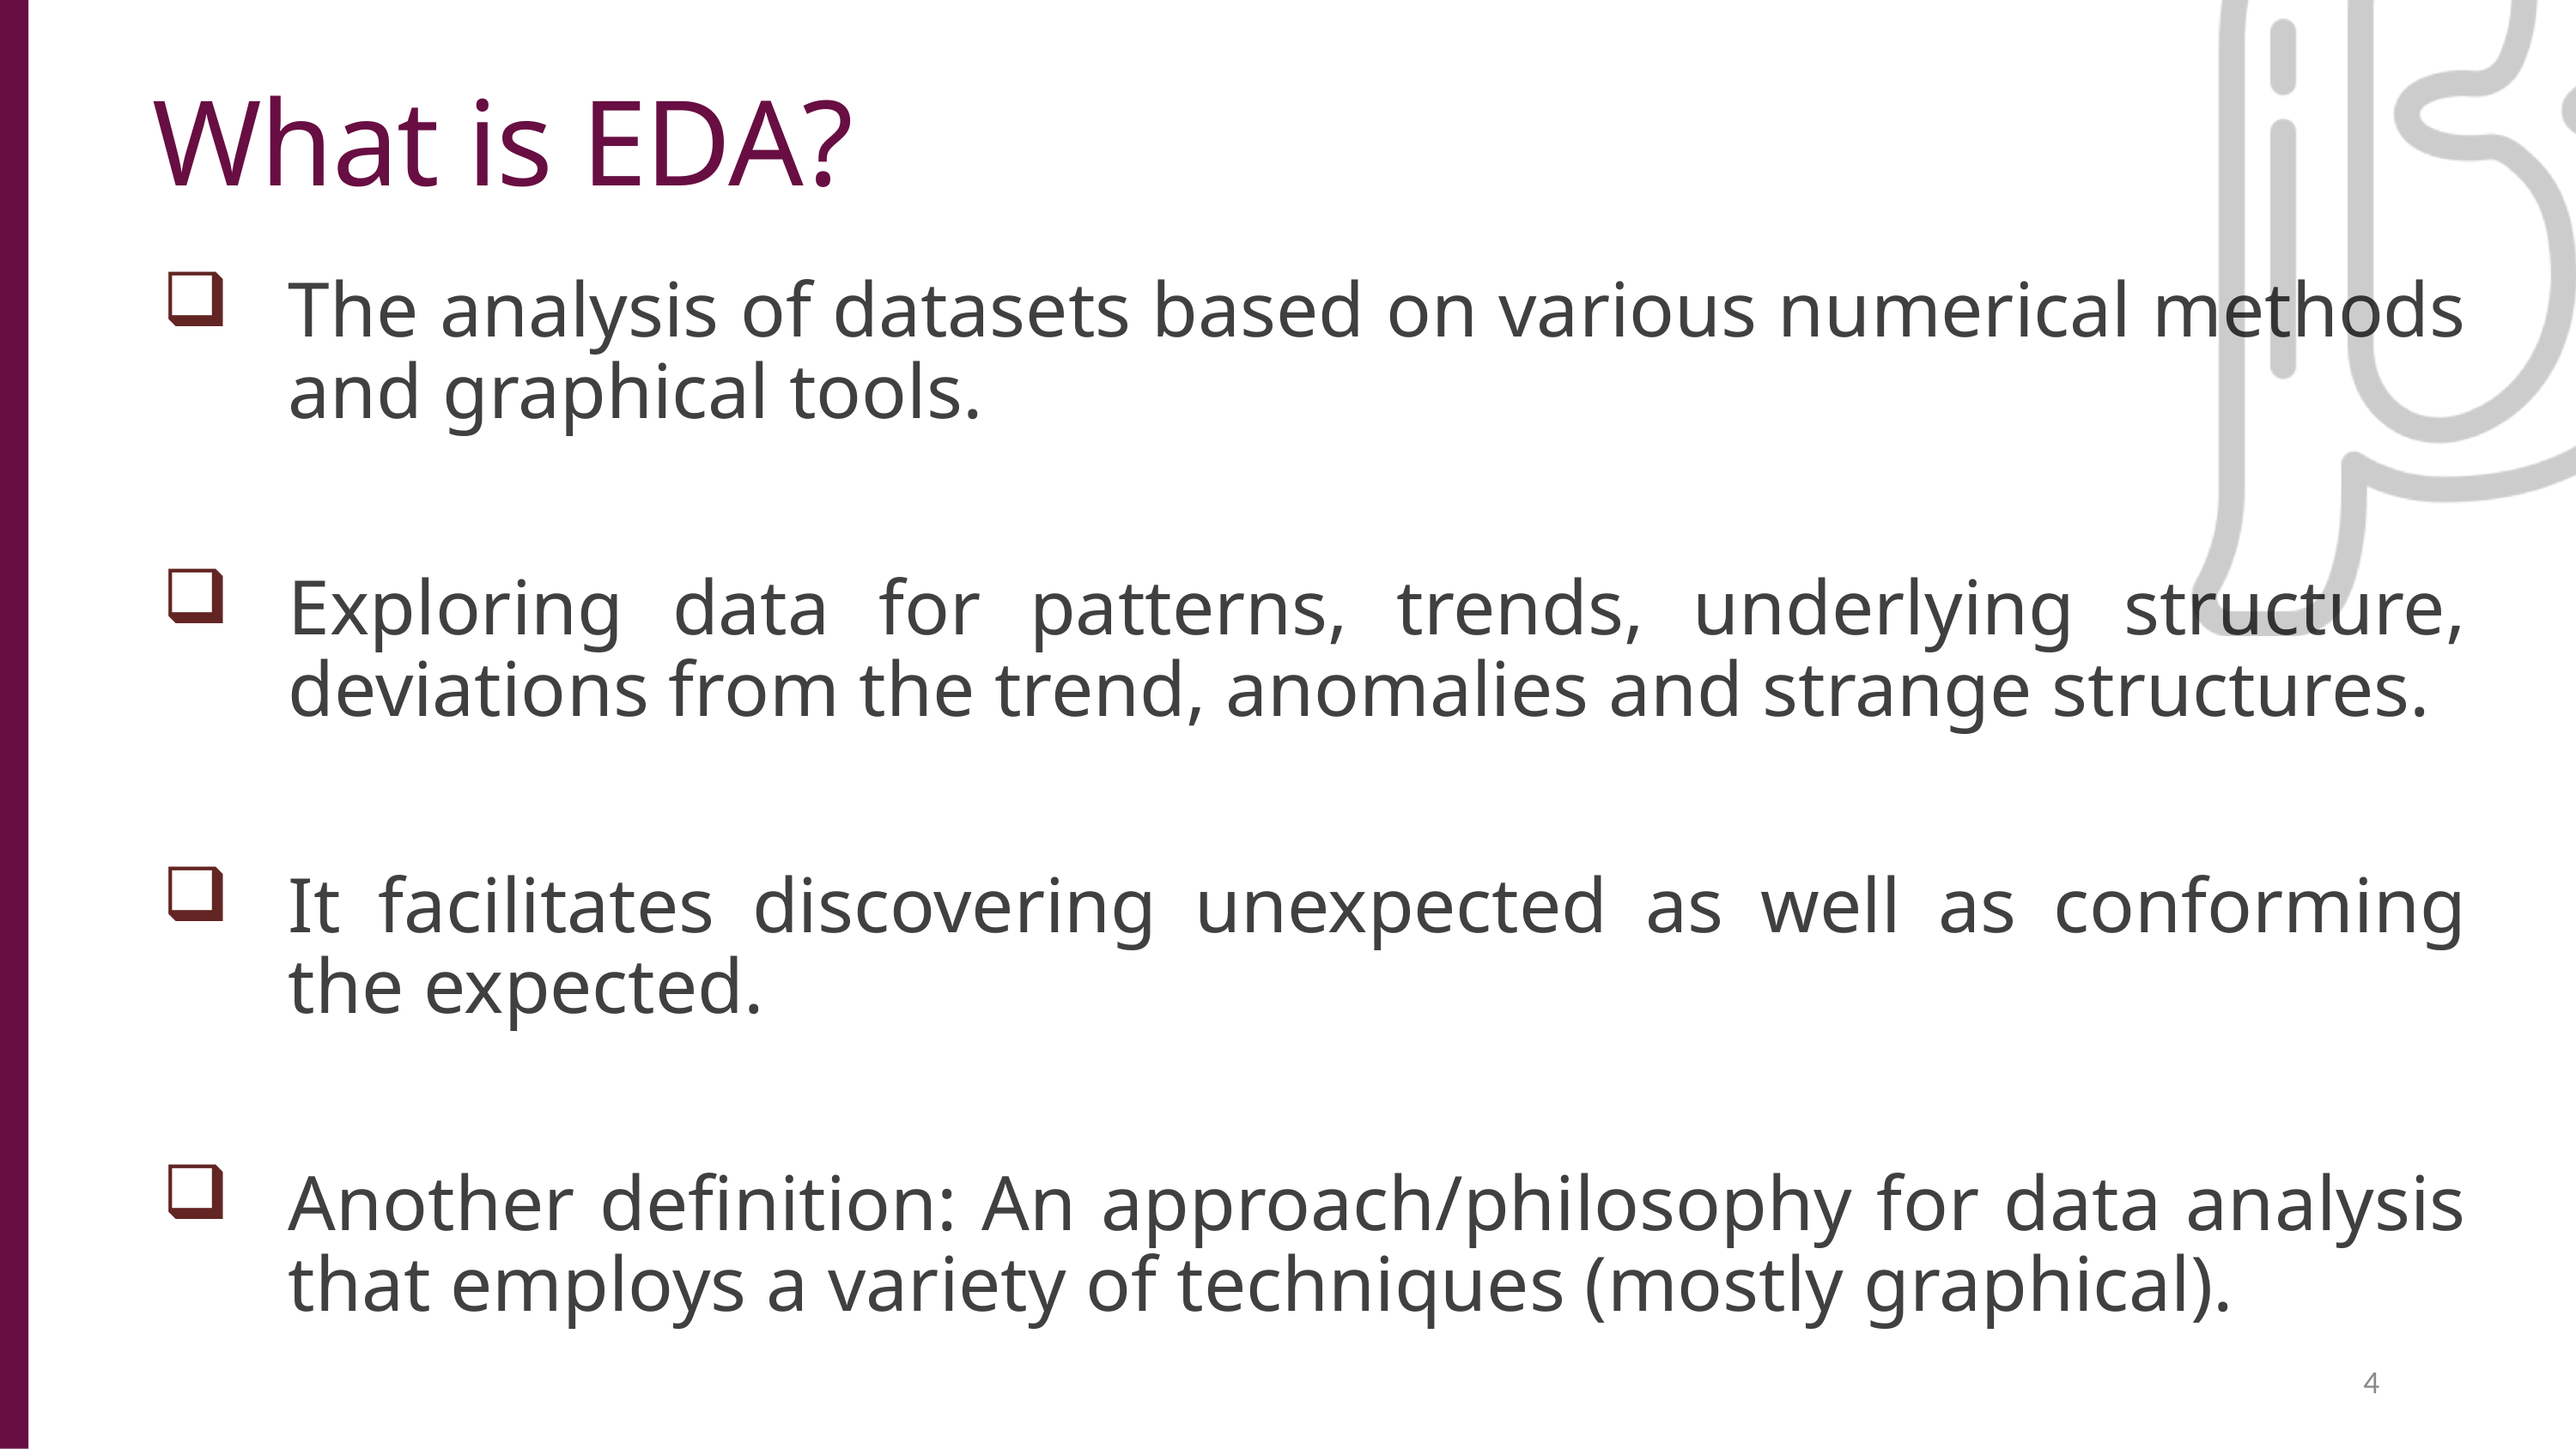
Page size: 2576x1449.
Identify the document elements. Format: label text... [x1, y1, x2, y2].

text_box The analysis of datasets based on various numerical methods and graphical tools. Exploring data for patterns, trends, underlying structure, deviations from the trend, anomalies and strange structures. It facilitates discovering unexpected as well as conforming the expected. Another definition: An approach/philosophy for data analysis that employs a variety of techniques (mostly graphical). [149, 265, 2480, 1340]
text_box [0, 0, 29, 1449]
text_box [2038, 0, 2576, 636]
text_box What is EDA? [139, 70, 2038, 225]
text_box 4 [1819, 1342, 2399, 1420]
